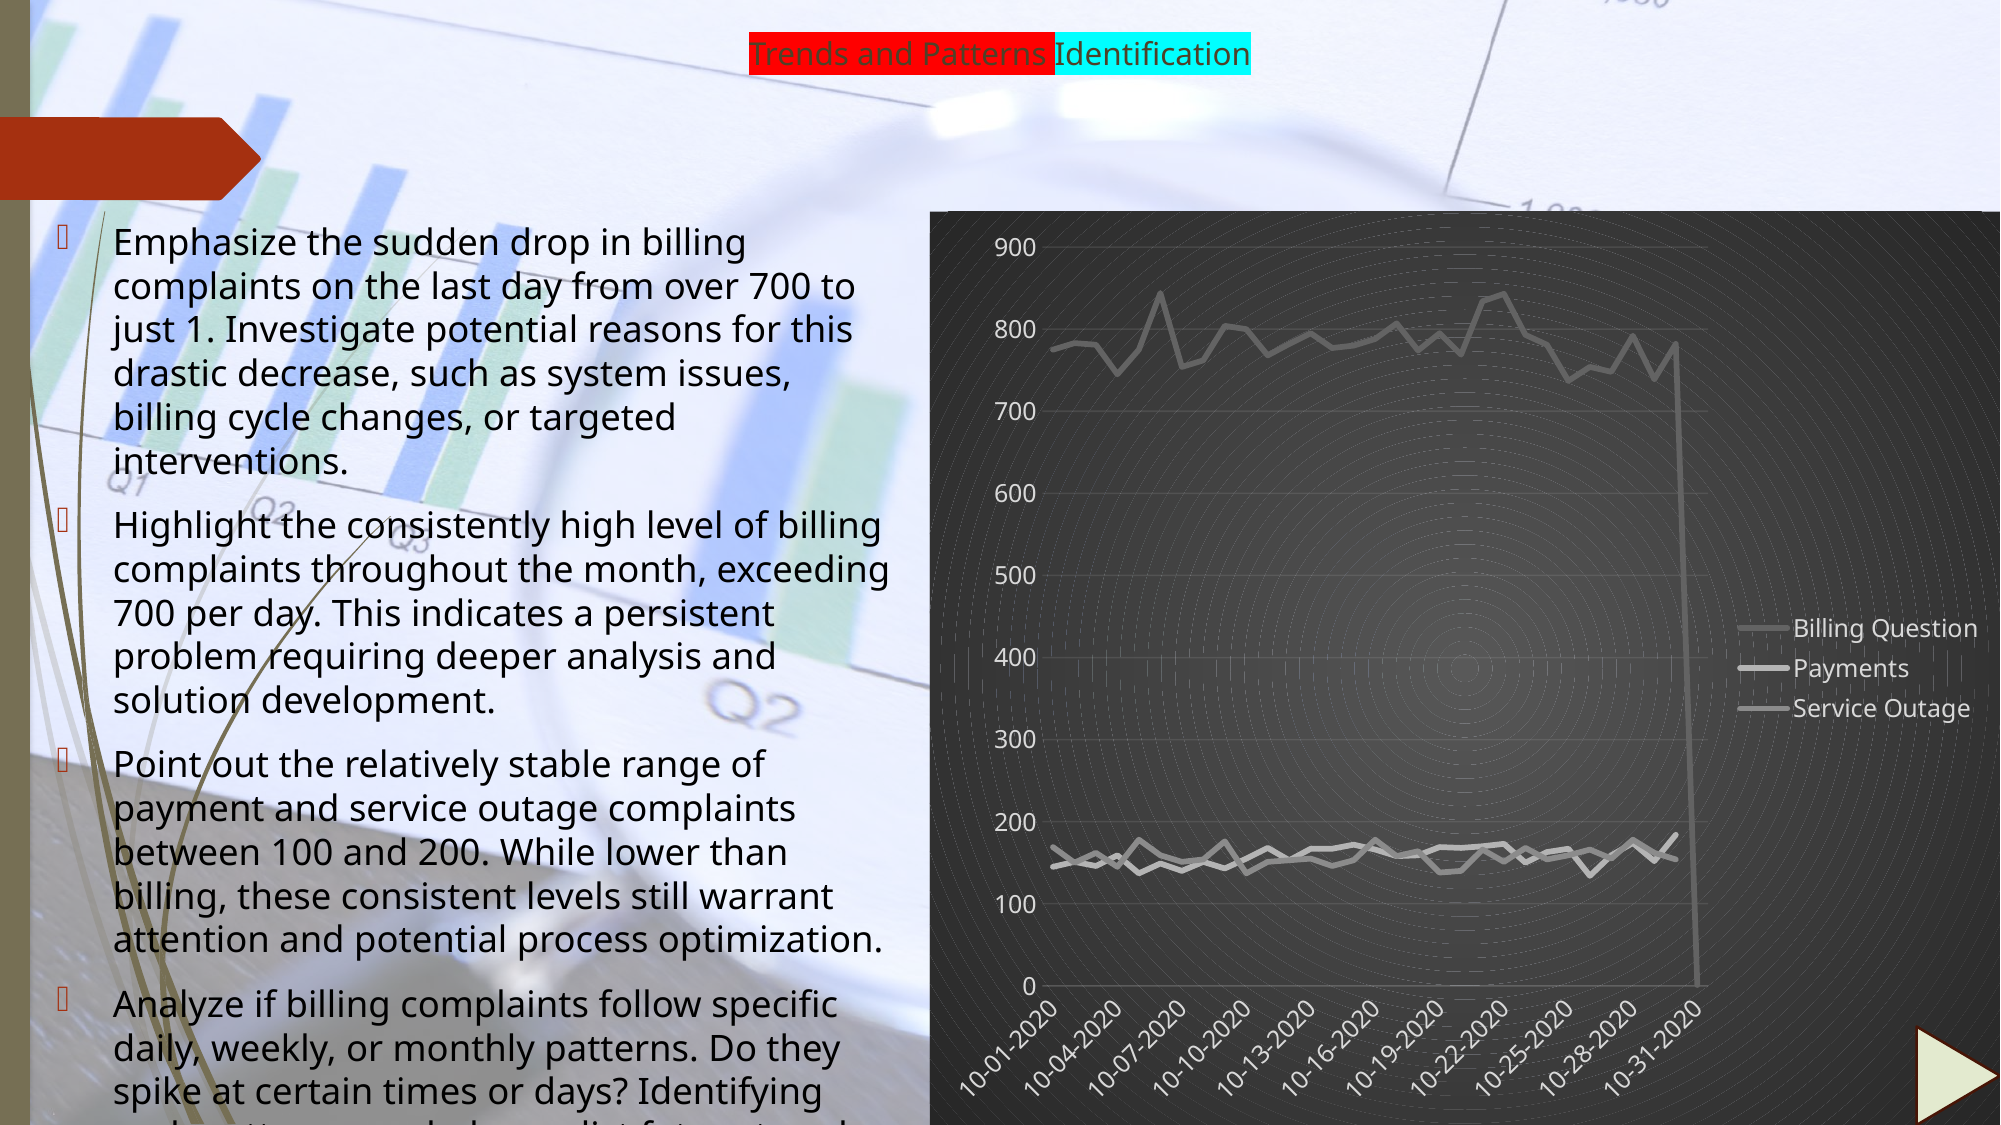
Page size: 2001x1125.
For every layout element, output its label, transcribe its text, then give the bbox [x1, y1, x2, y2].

title Trends and Patterns Identification [269, 26, 1731, 156]
chart [929, 211, 2000, 1125]
list Emphasize the sudden drop in billing complaints on the last day from over 700 to just 1. Investigate potential reasons for this drastic decrease, such as system issues, billing cycle changes, or targeted interventions. Highlight the consistently high level of billing complaints throughout the month, exceeding 700 per day. This indicates a persistent problem requiring deeper analysis and solution development. Point out the relatively stable range of payment and service outage complaints between 100 and 200. While lower than billing, these consistent levels still warrant attention and potential process optimization. Analyze if billing complaints follow specific daily, weekly, or monthly patterns. Do they spike at certain times or days? Identifying such patterns can help predict future trends and optimize resource allocation. [41, 211, 912, 1125]
